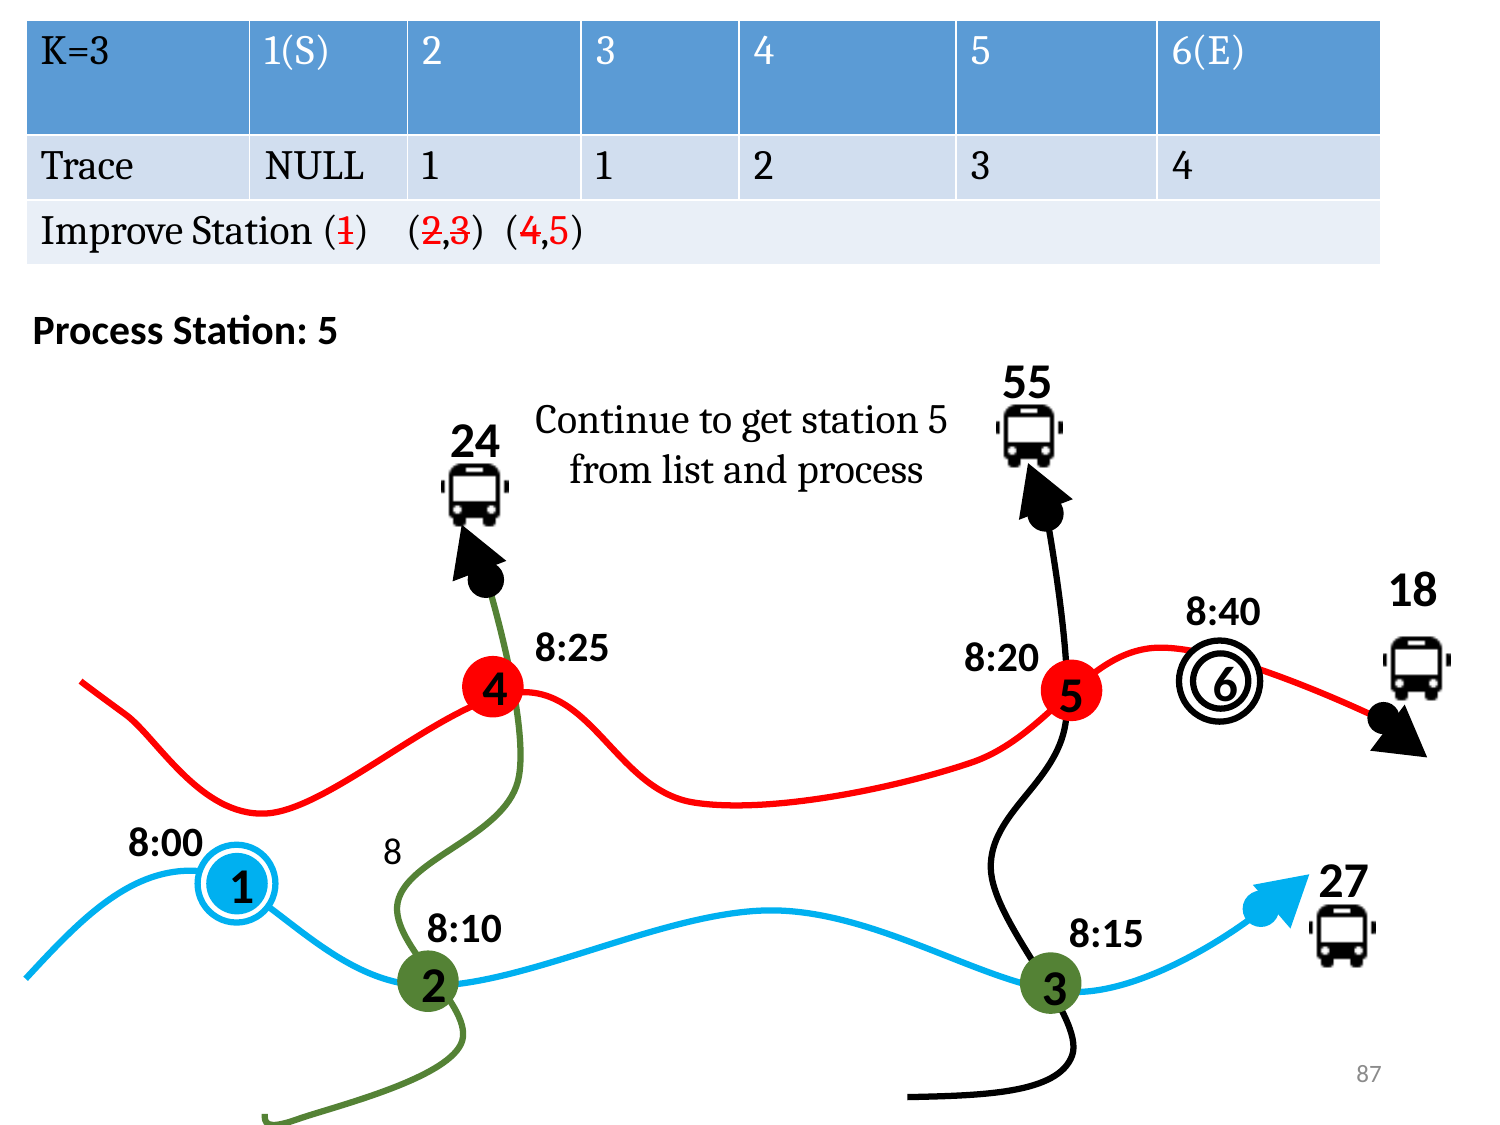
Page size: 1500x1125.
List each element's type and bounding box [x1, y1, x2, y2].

table_cell [27, 136, 249, 199]
text_box [24, 470, 1428, 1125]
table_header [408, 21, 580, 134]
picture [1383, 635, 1451, 703]
table_header [740, 21, 955, 134]
table_header [1158, 21, 1380, 134]
table_cell [1158, 136, 1380, 199]
picture [1309, 903, 1376, 970]
table_cell [250, 136, 407, 199]
text_box [987, 340, 1068, 416]
table_header [957, 21, 1156, 134]
slide_number [1059, 1042, 1397, 1103]
text_box [435, 399, 516, 475]
table_cell [582, 136, 738, 199]
table_cell [27, 201, 1380, 264]
picture [441, 462, 509, 529]
text_box [520, 384, 973, 500]
picture [996, 403, 1063, 470]
table_cell [408, 136, 580, 199]
table_header [250, 21, 407, 134]
table_header [582, 21, 738, 134]
table_cell [957, 136, 1156, 199]
text_box [18, 295, 354, 361]
text_box [1372, 549, 1453, 624]
table_header [27, 21, 249, 134]
table_cell [740, 136, 955, 199]
